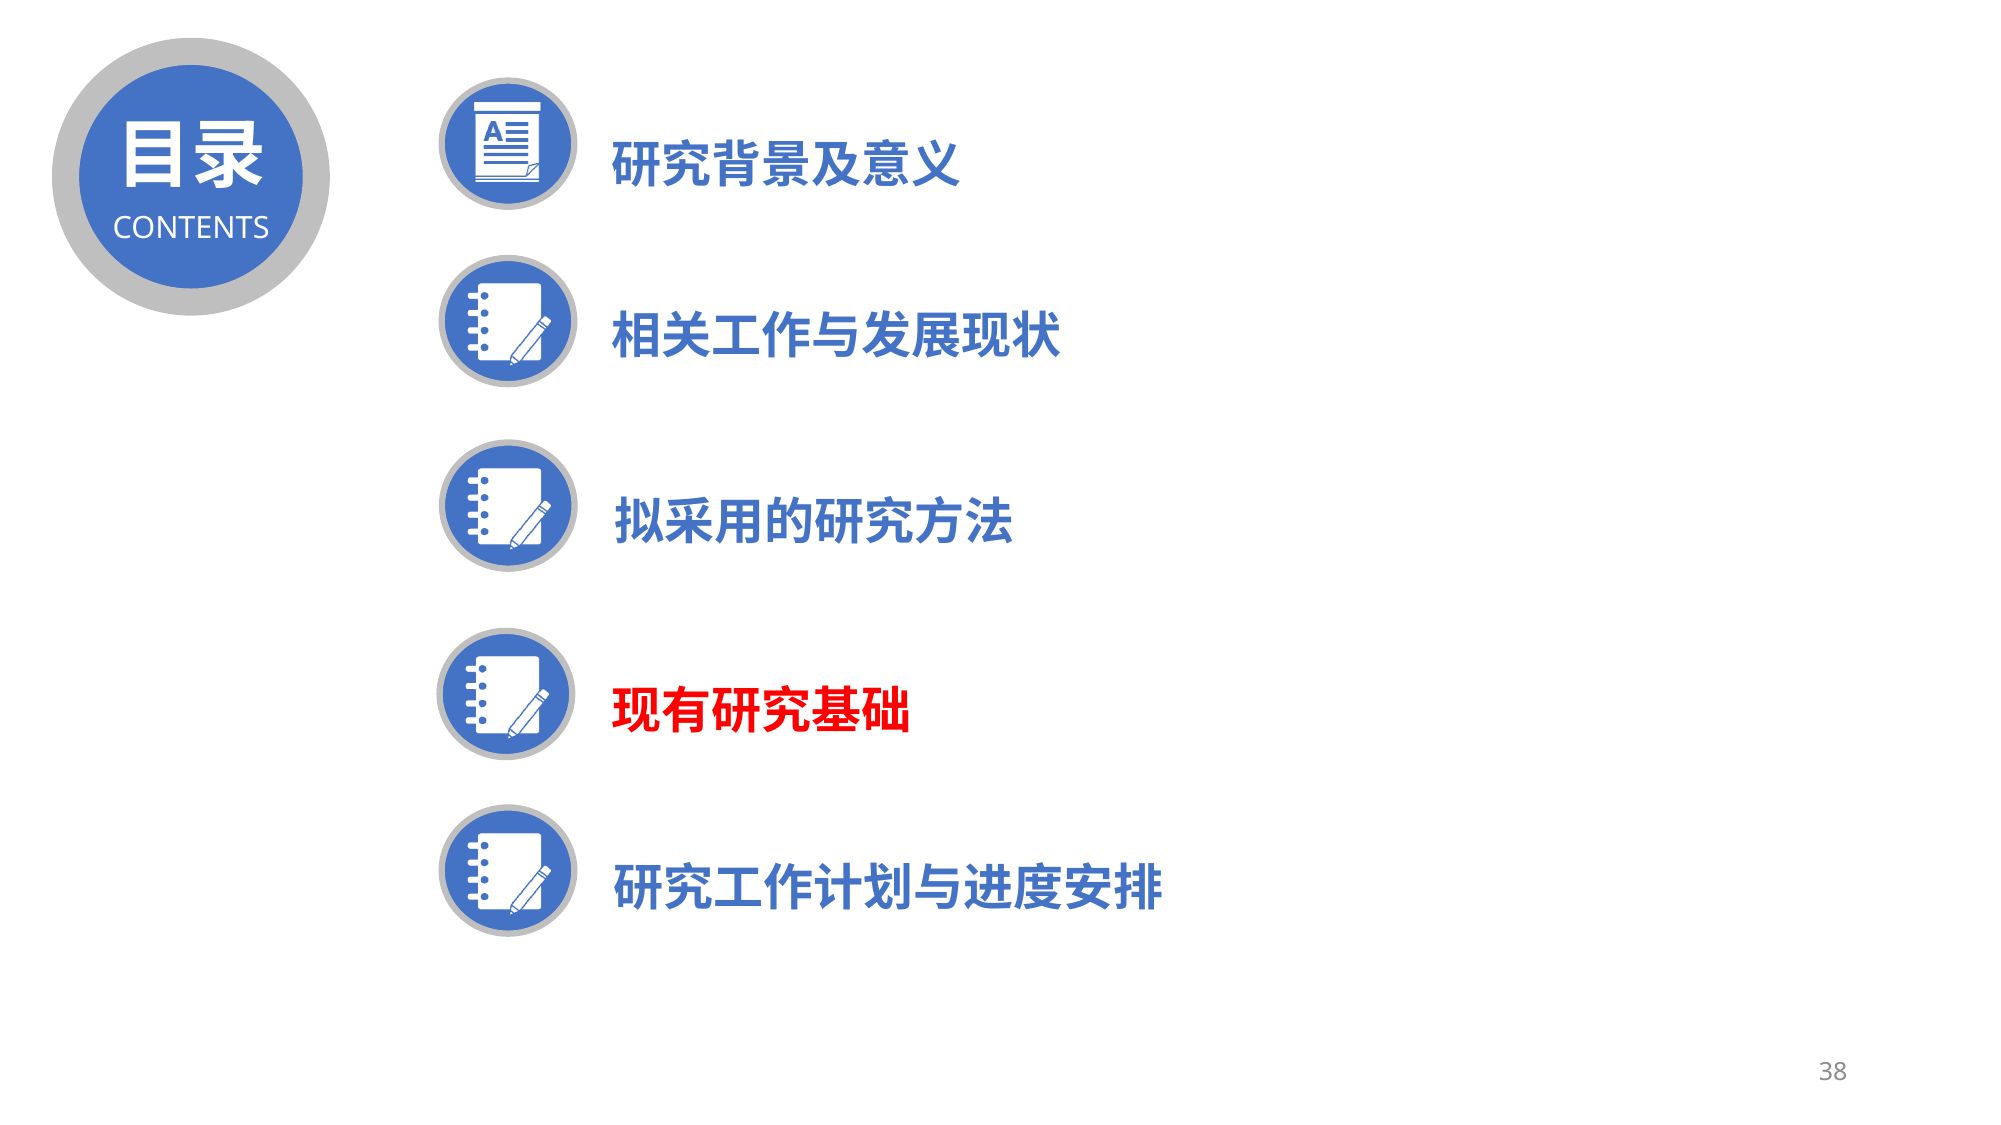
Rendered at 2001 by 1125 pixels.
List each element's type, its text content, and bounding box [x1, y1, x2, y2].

text_box 相关工作与发展现状 [596, 266, 2000, 371]
text_box 拟采用的研究方法 [599, 452, 1906, 558]
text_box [441, 807, 575, 934]
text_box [439, 630, 573, 758]
text_box 研究工作计划与进度安排 [598, 817, 1906, 923]
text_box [65, 51, 317, 303]
text_box 研究背景及意义 [596, 64, 1904, 200]
slide_number 38 [1412, 1042, 1863, 1103]
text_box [441, 442, 575, 569]
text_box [441, 80, 575, 207]
text_box 现有研究基础 [596, 640, 1904, 746]
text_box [441, 257, 575, 385]
